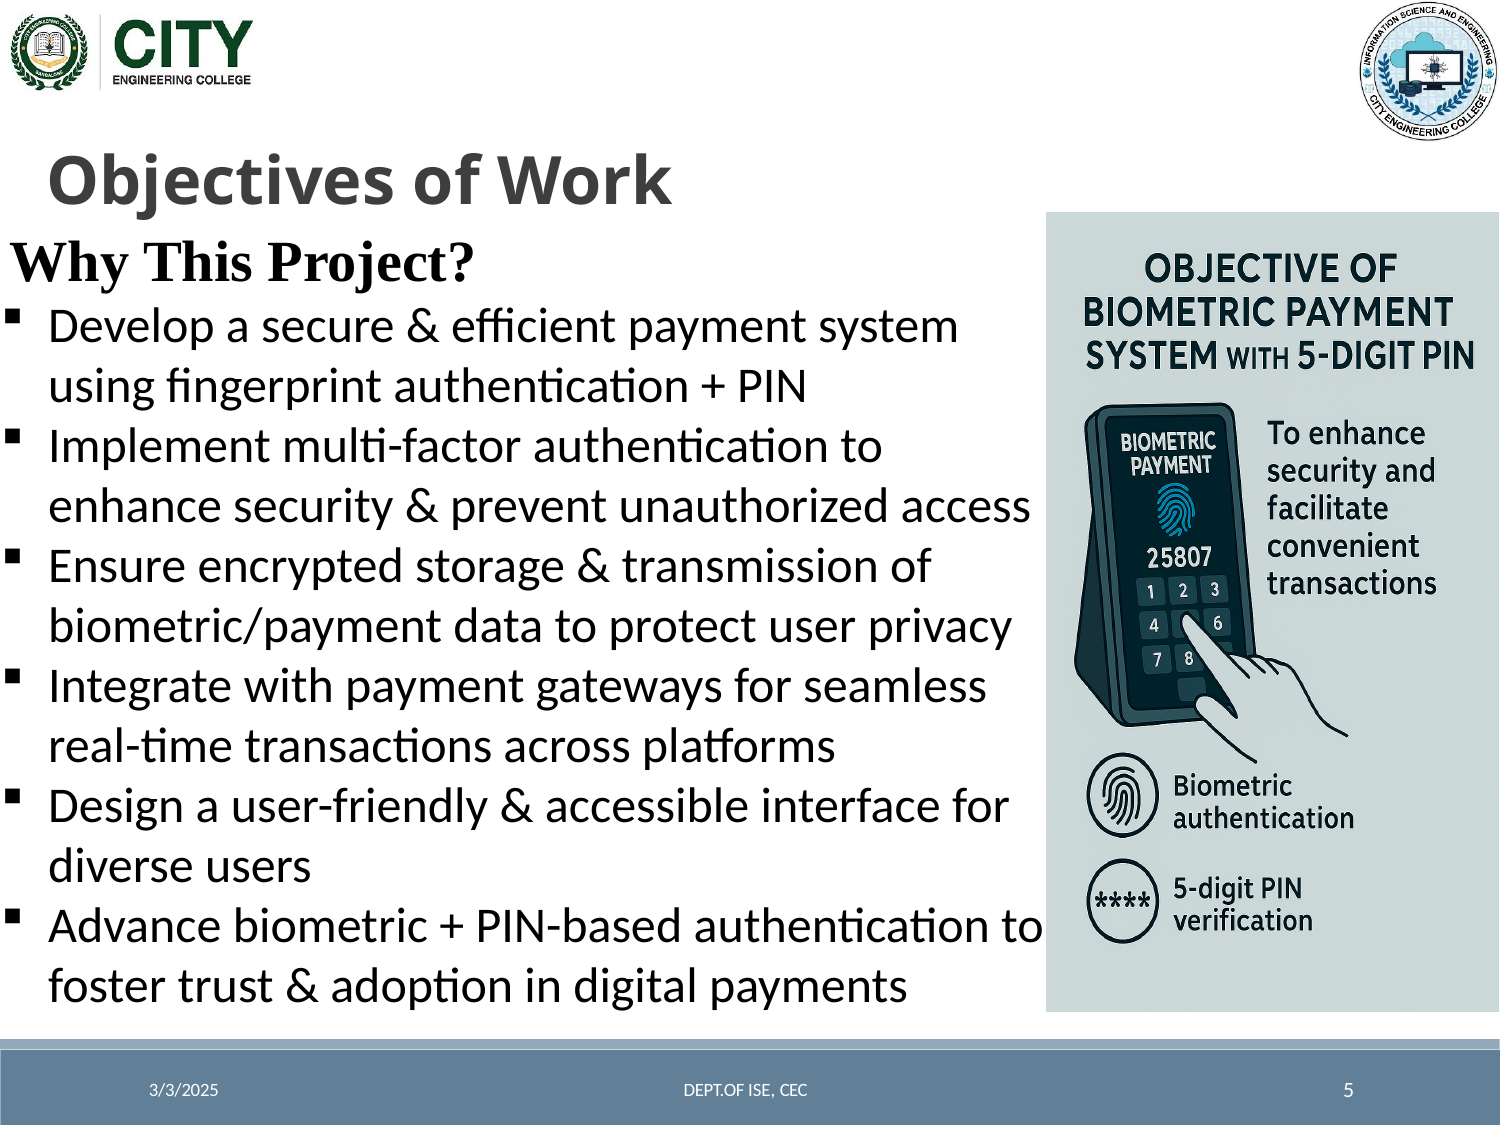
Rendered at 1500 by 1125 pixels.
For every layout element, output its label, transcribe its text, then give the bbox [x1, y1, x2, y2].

title Objectives of Work [24, 137, 1447, 222]
picture [1357, 0, 1500, 143]
slide_number 5 [1341, 1078, 1374, 1105]
picture [5, 11, 260, 98]
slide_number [146, 1080, 223, 1104]
picture [1046, 212, 1500, 1013]
list Why This Project? Develop a secure & efficient payment system using fingerprint authentication + PIN Implement multi-factor authentication to enhance security & prevent unauthorized access Ensure encrypted storage & transmission of biometric/payment data to protect user privacy Integrate with payment gateways for seamless real-time transactions across platforms Design a user-friendly & accessible interface for diverse users Advance biometric + PIN-based authentication to foster trust & adoption in digital payments [1, 222, 1040, 960]
footer DEPT.OF ISE, CEC [681, 1080, 819, 1102]
